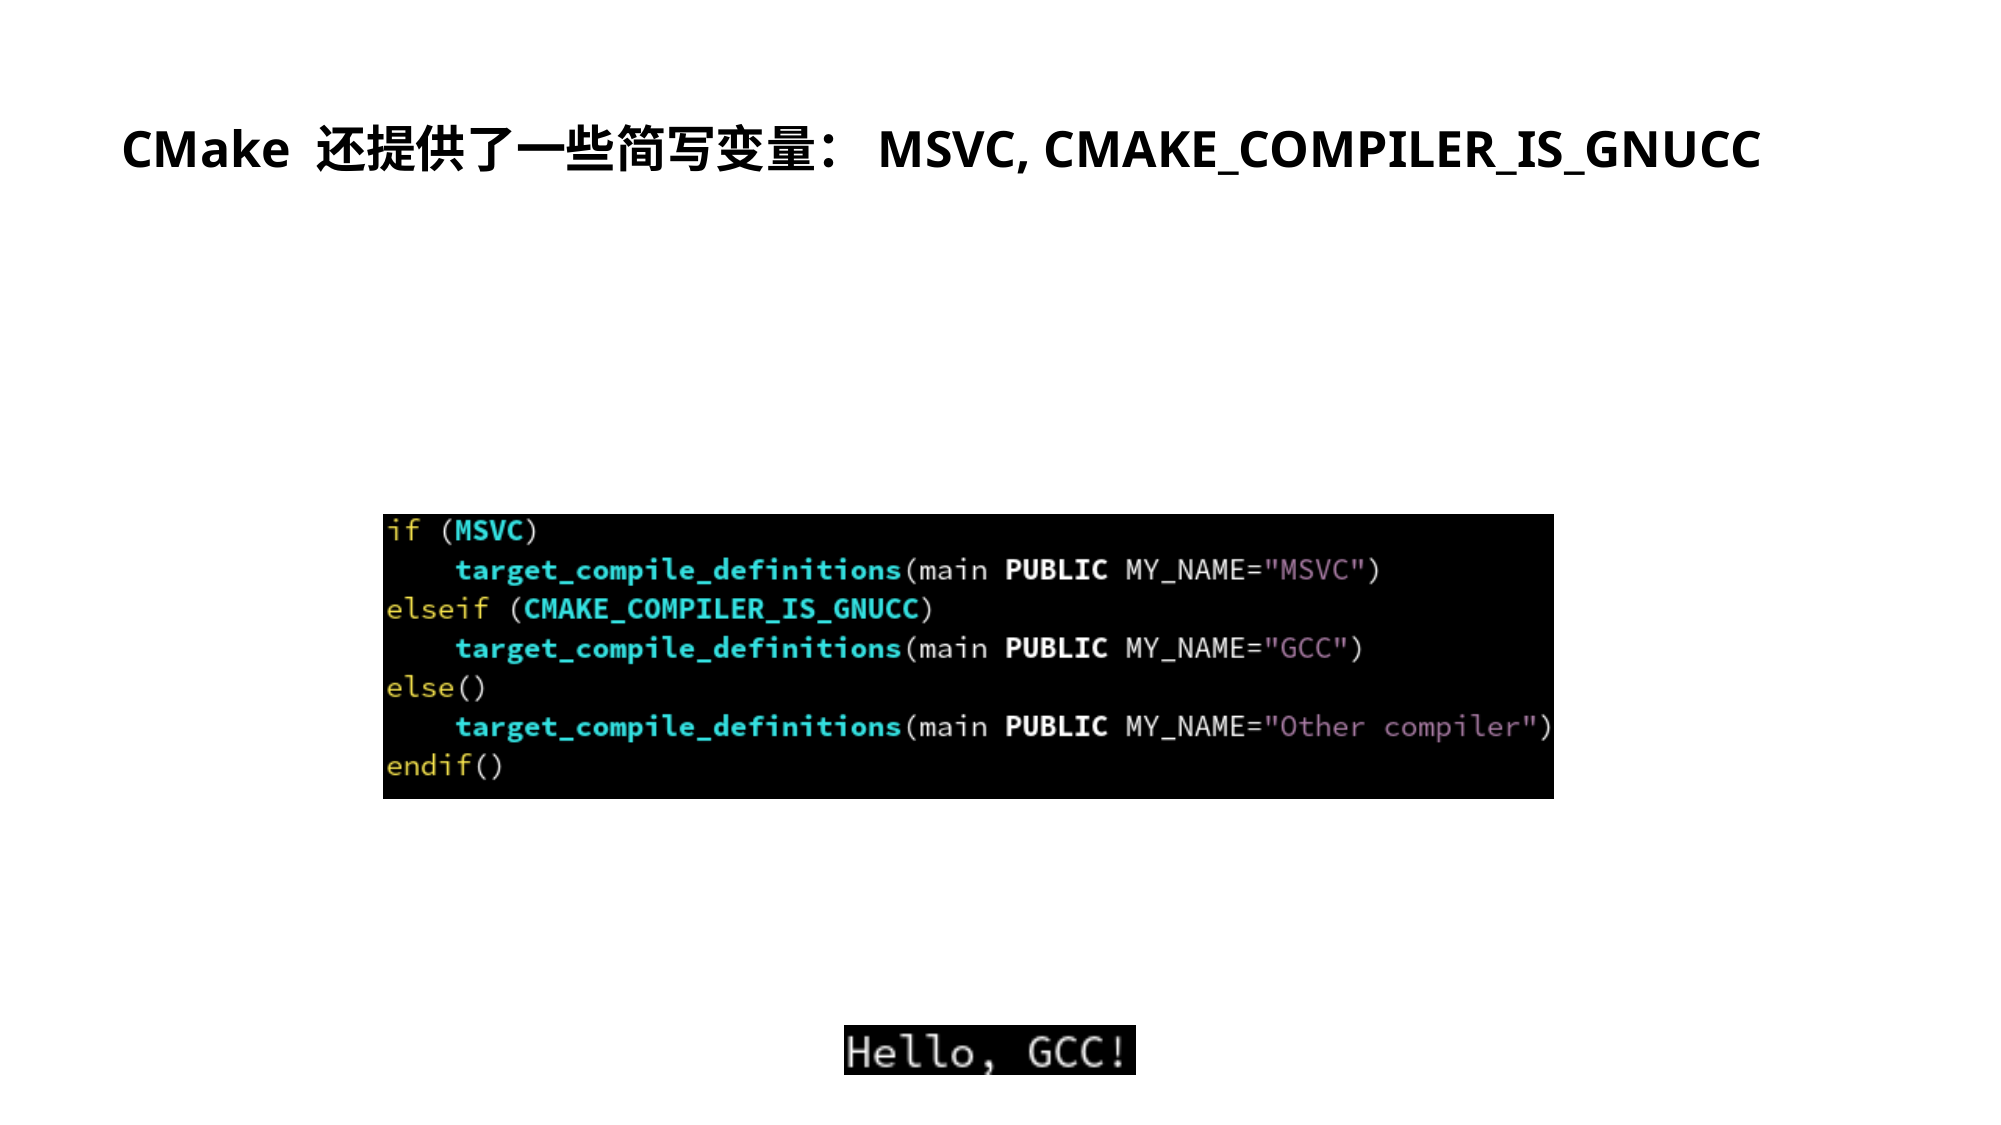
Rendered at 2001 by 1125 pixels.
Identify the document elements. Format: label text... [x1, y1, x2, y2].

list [383, 514, 1554, 799]
picture [844, 1025, 1136, 1075]
title CMake 还提供了一些简写变量：MSVC, CMAKE_COMPILER_IS_GNUCC [106, 42, 1832, 260]
